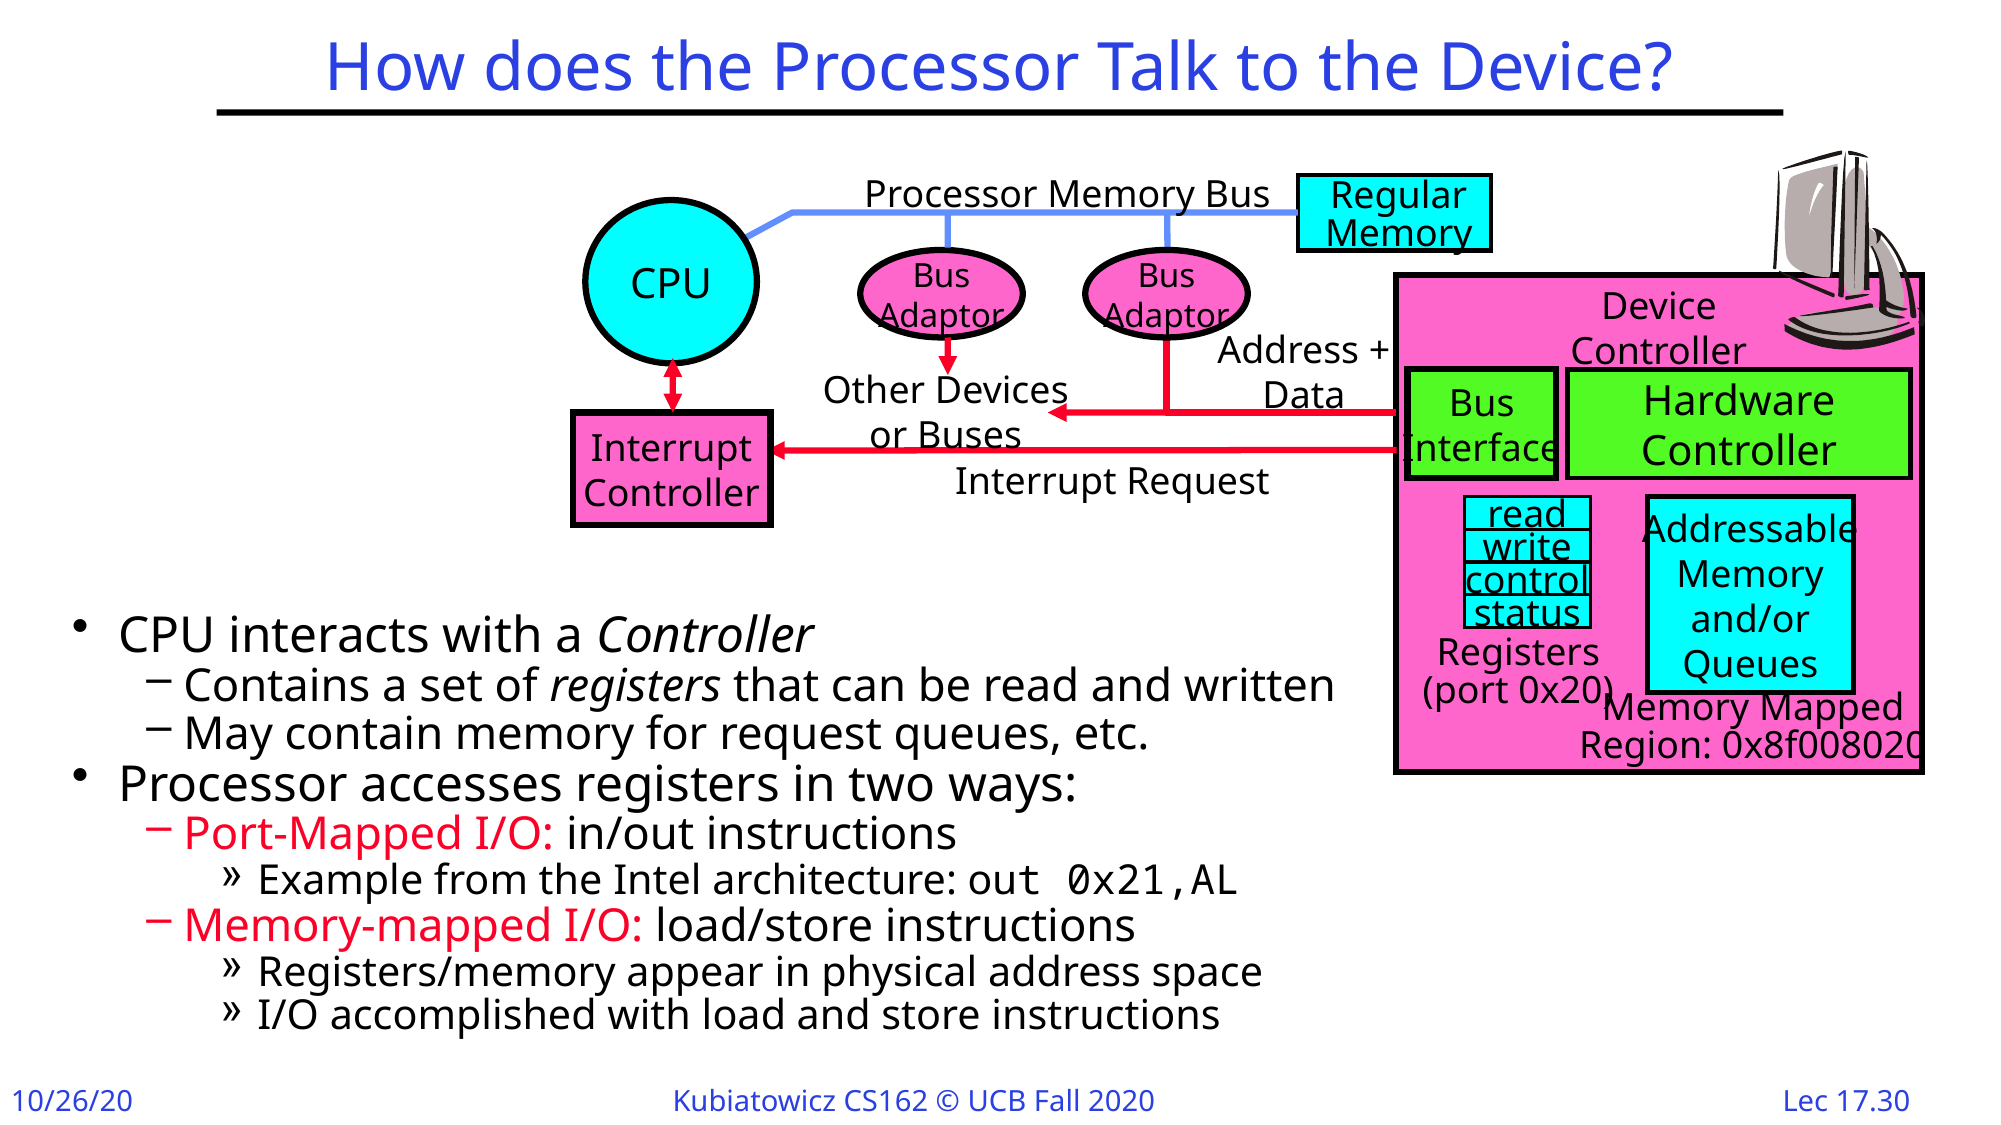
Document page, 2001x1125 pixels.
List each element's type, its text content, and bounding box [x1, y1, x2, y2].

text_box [585, 162, 1492, 364]
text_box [1254, 372, 1406, 511]
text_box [572, 212, 1248, 526]
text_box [1395, 149, 1938, 776]
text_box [810, 337, 1173, 465]
title How does the Processor Talk to the Device? [216, 24, 1784, 113]
list CPU interacts with a Controller Contains a set of registers that can be read and written May contain memory for request queues, etc. Processor accesses registers in two ways: Port-Mapped I/O: in/out instructions Example from the Intel architecture: out 0x21,AL Memory-mapped I/O: load/store instructions Registers/memory appear in physical address space I/O accomplished with load and store instructions [57, 607, 1359, 1062]
